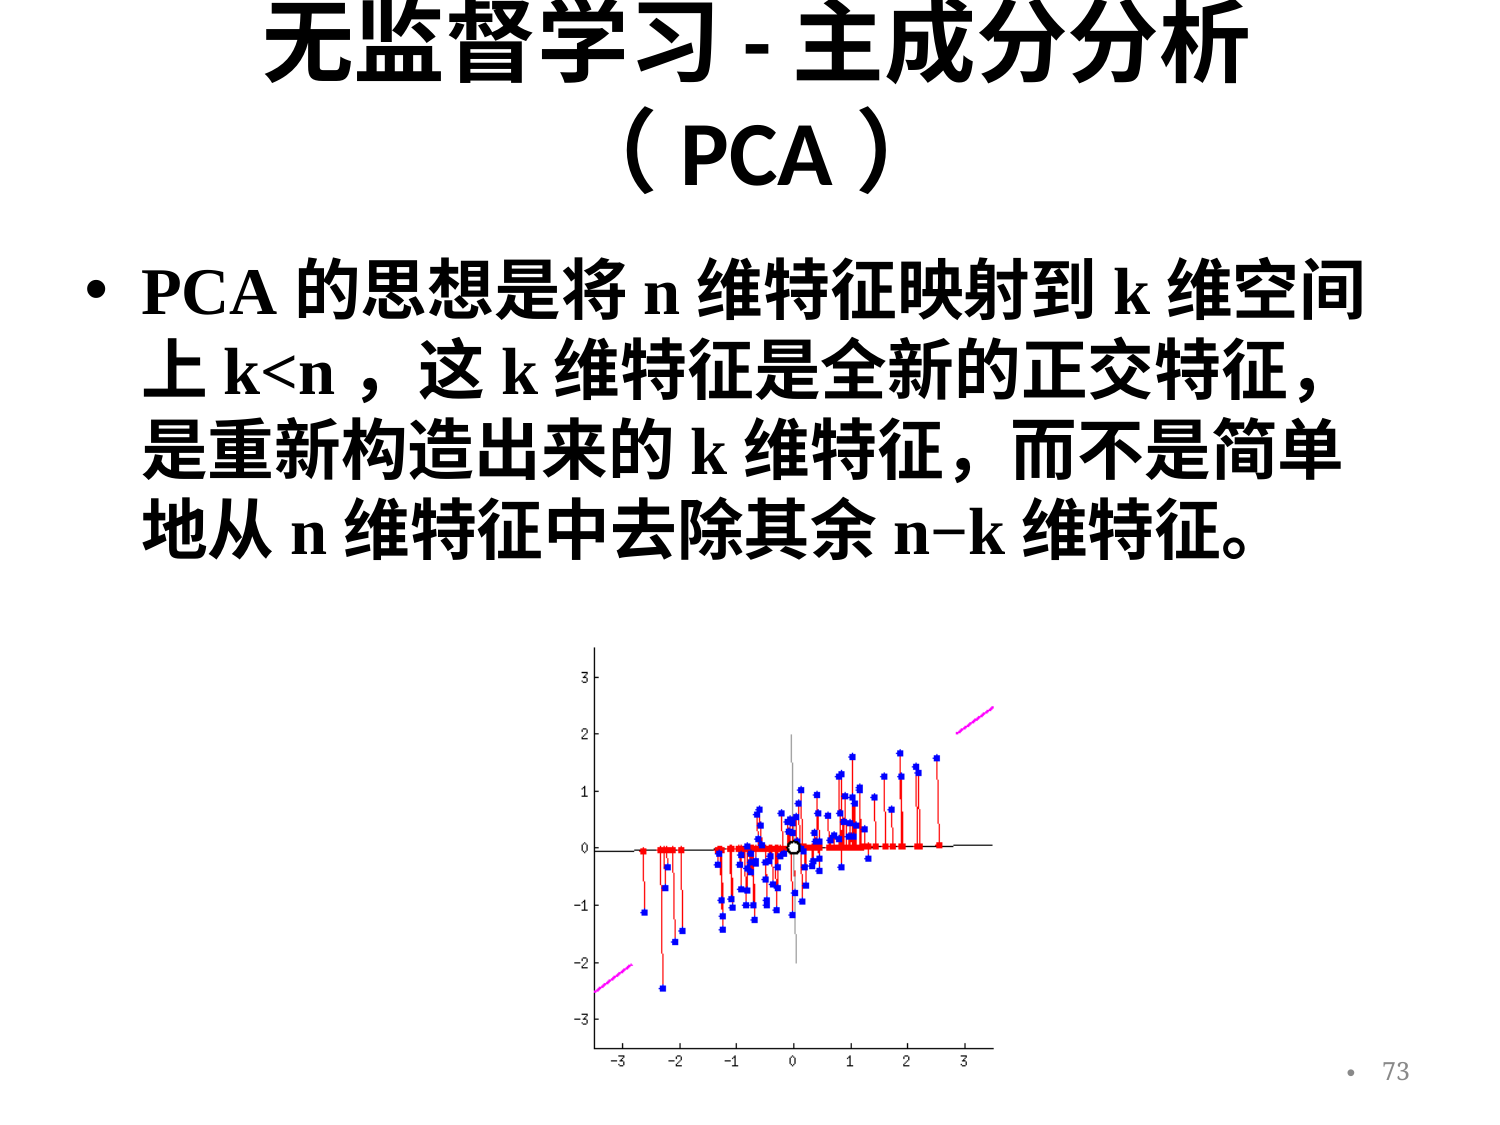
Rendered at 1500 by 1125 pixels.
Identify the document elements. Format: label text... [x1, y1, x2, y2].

list PCA的思想是将n维特征映射到k维空间上k<n，这k维特征是全新的正交特征，是重新构造出来的k维特征，而不是简单地从n维特征中去除其余n−k维特征。 [69, 240, 1420, 983]
slide_number 73 [1387, 1042, 1425, 1103]
title 无监督学习-主成分分析（PCA） [82, 0, 1432, 188]
picture [160, 612, 1384, 1102]
